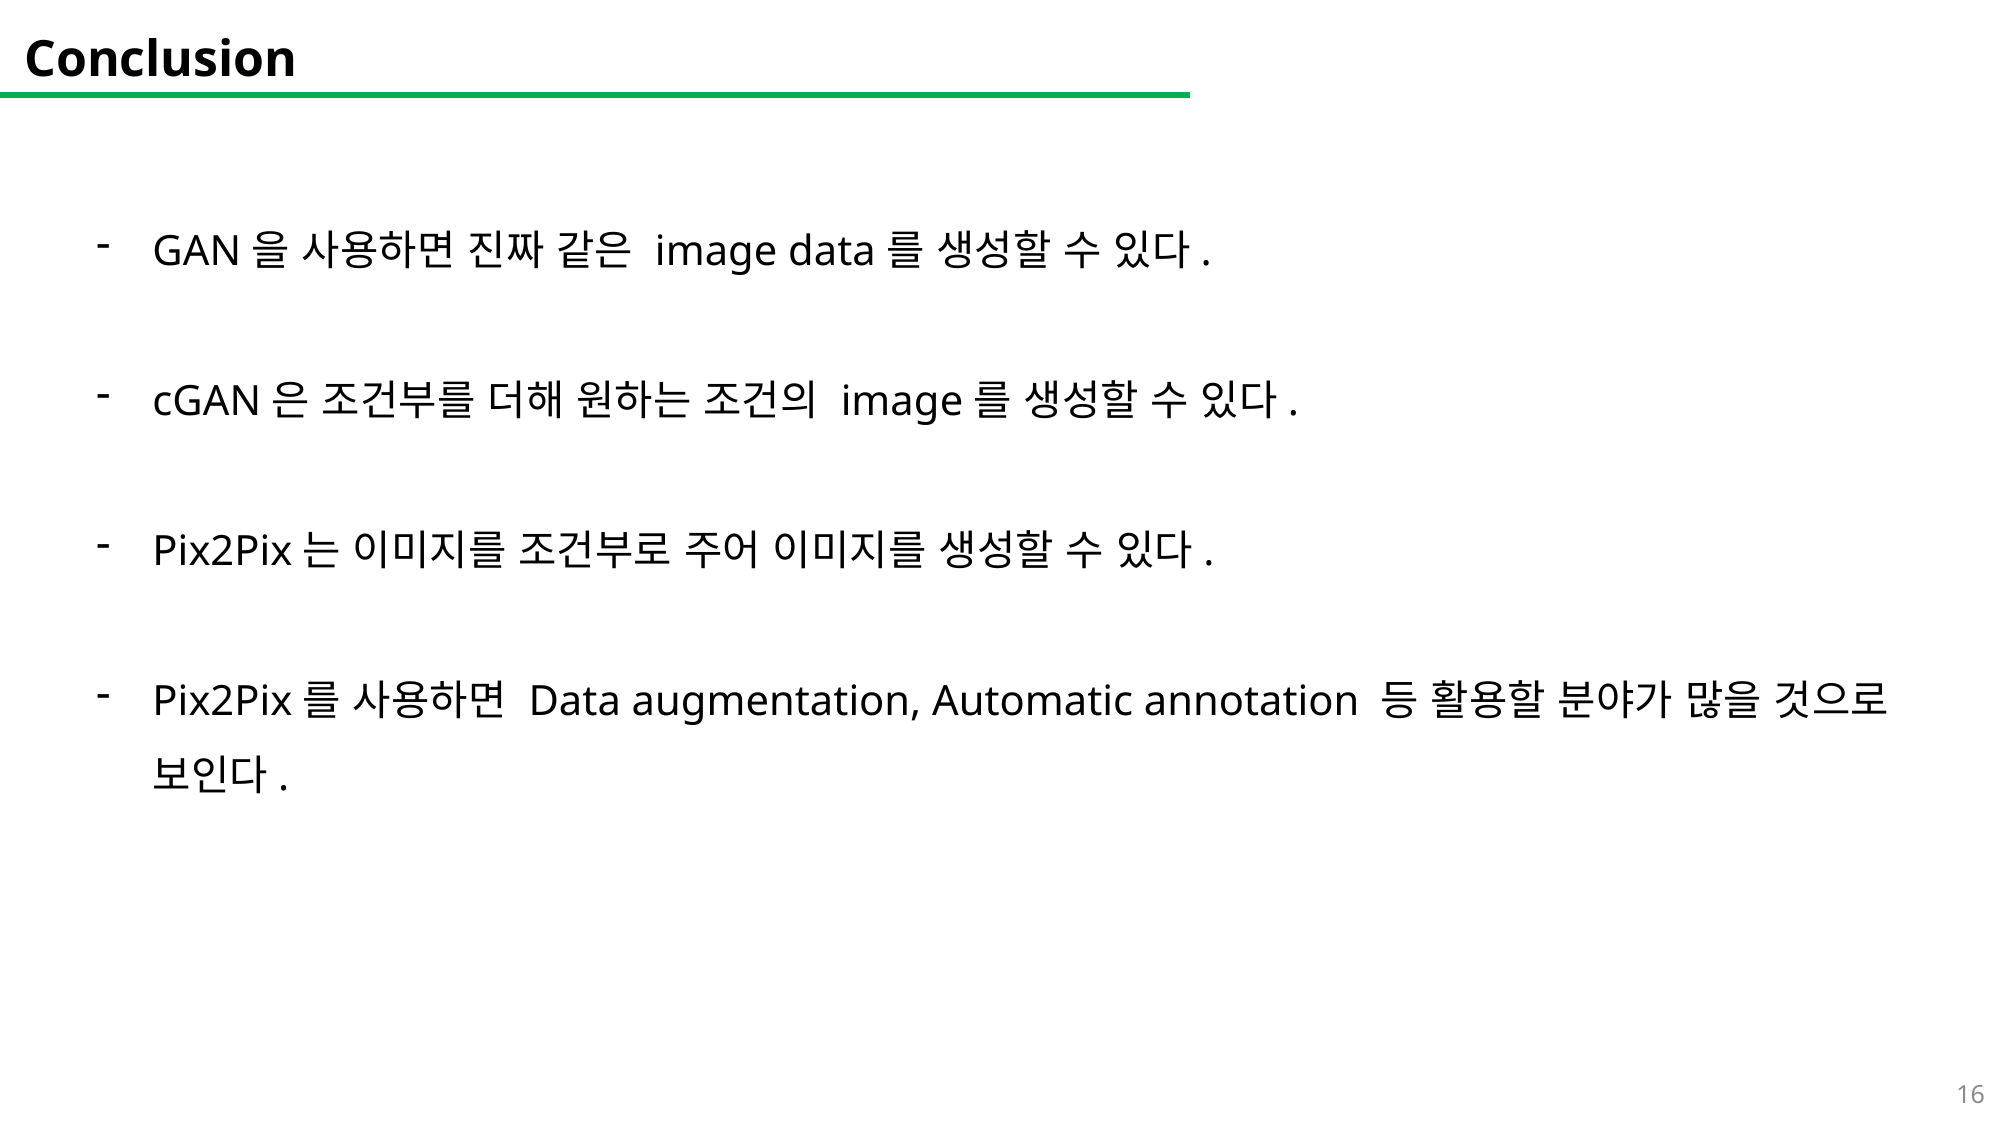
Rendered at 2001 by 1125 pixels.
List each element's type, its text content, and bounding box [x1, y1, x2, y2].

text_box GAN을 사용하면 진짜 같은 image data를 생성할 수 있다. cGAN은 조건부를 더해 원하는 조건의 image를 생성할 수 있다. Pix2Pix는 이미지를 조건부로 주어 이미지를 생성할 수 있다. Pix2Pix를 사용하면 Data augmentation, Automatic annotation 등 활용할 분야가 많을 것으로 보인다. [81, 191, 1919, 807]
text_box Conclusion [9, 19, 1156, 92]
slide_number 16 [1550, 1065, 2000, 1125]
